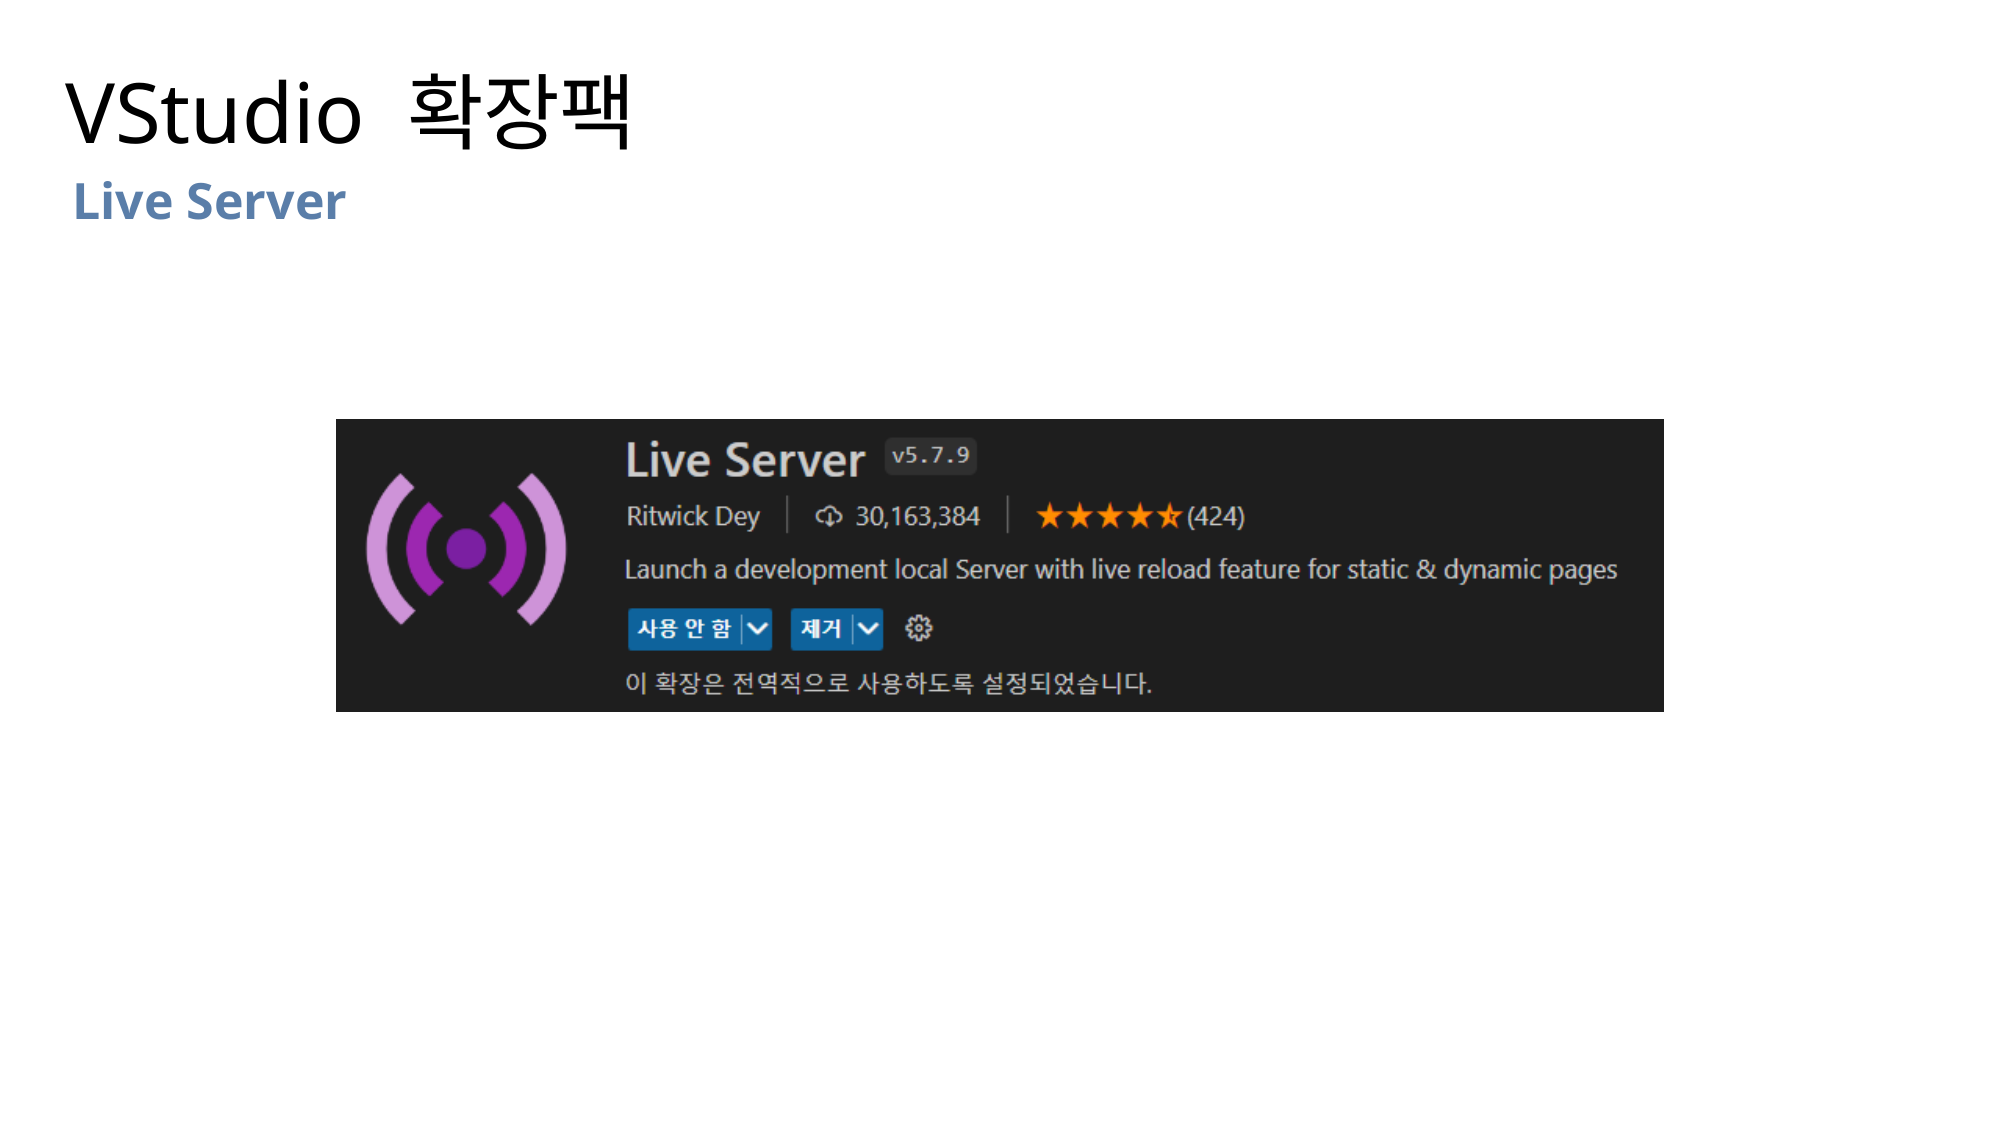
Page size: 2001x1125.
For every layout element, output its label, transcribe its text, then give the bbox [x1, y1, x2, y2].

picture [336, 419, 1664, 712]
text_box VStudio 확장팩 [50, 52, 1743, 168]
text_box Live Server [57, 161, 1058, 237]
